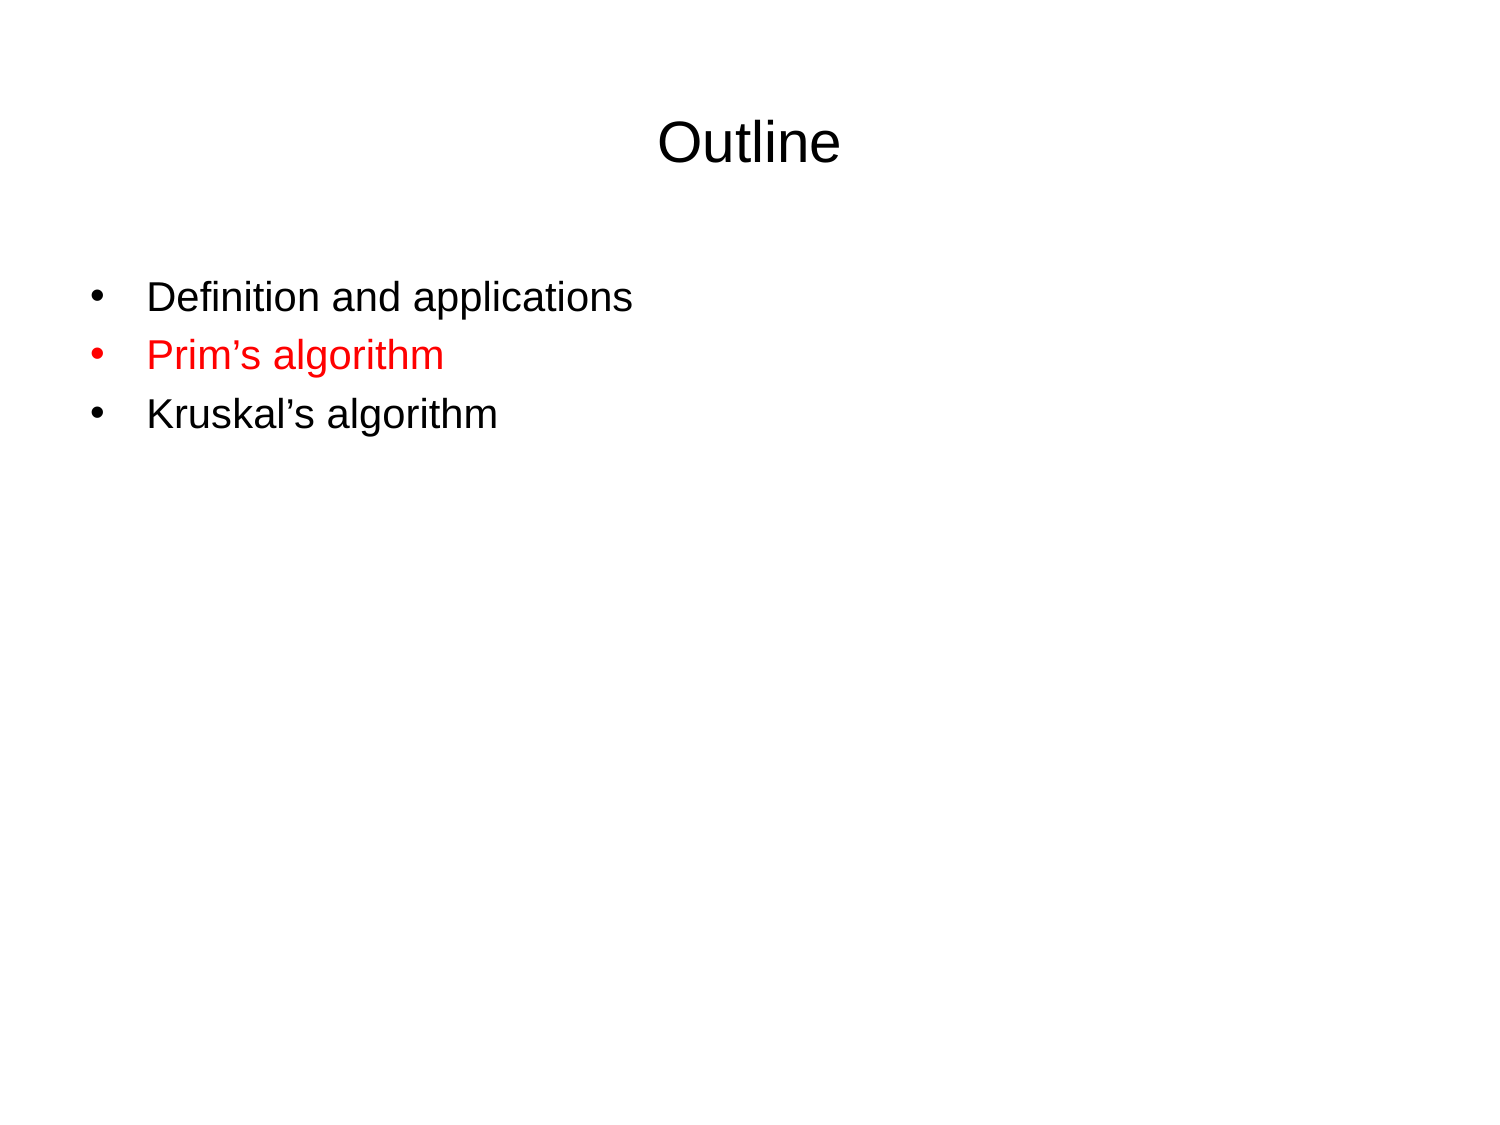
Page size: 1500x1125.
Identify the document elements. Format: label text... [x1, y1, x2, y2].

title Outline [74, 44, 1426, 233]
list Definition and applications Prim’s algorithm Kruskal’s algorithm [74, 262, 1426, 1006]
